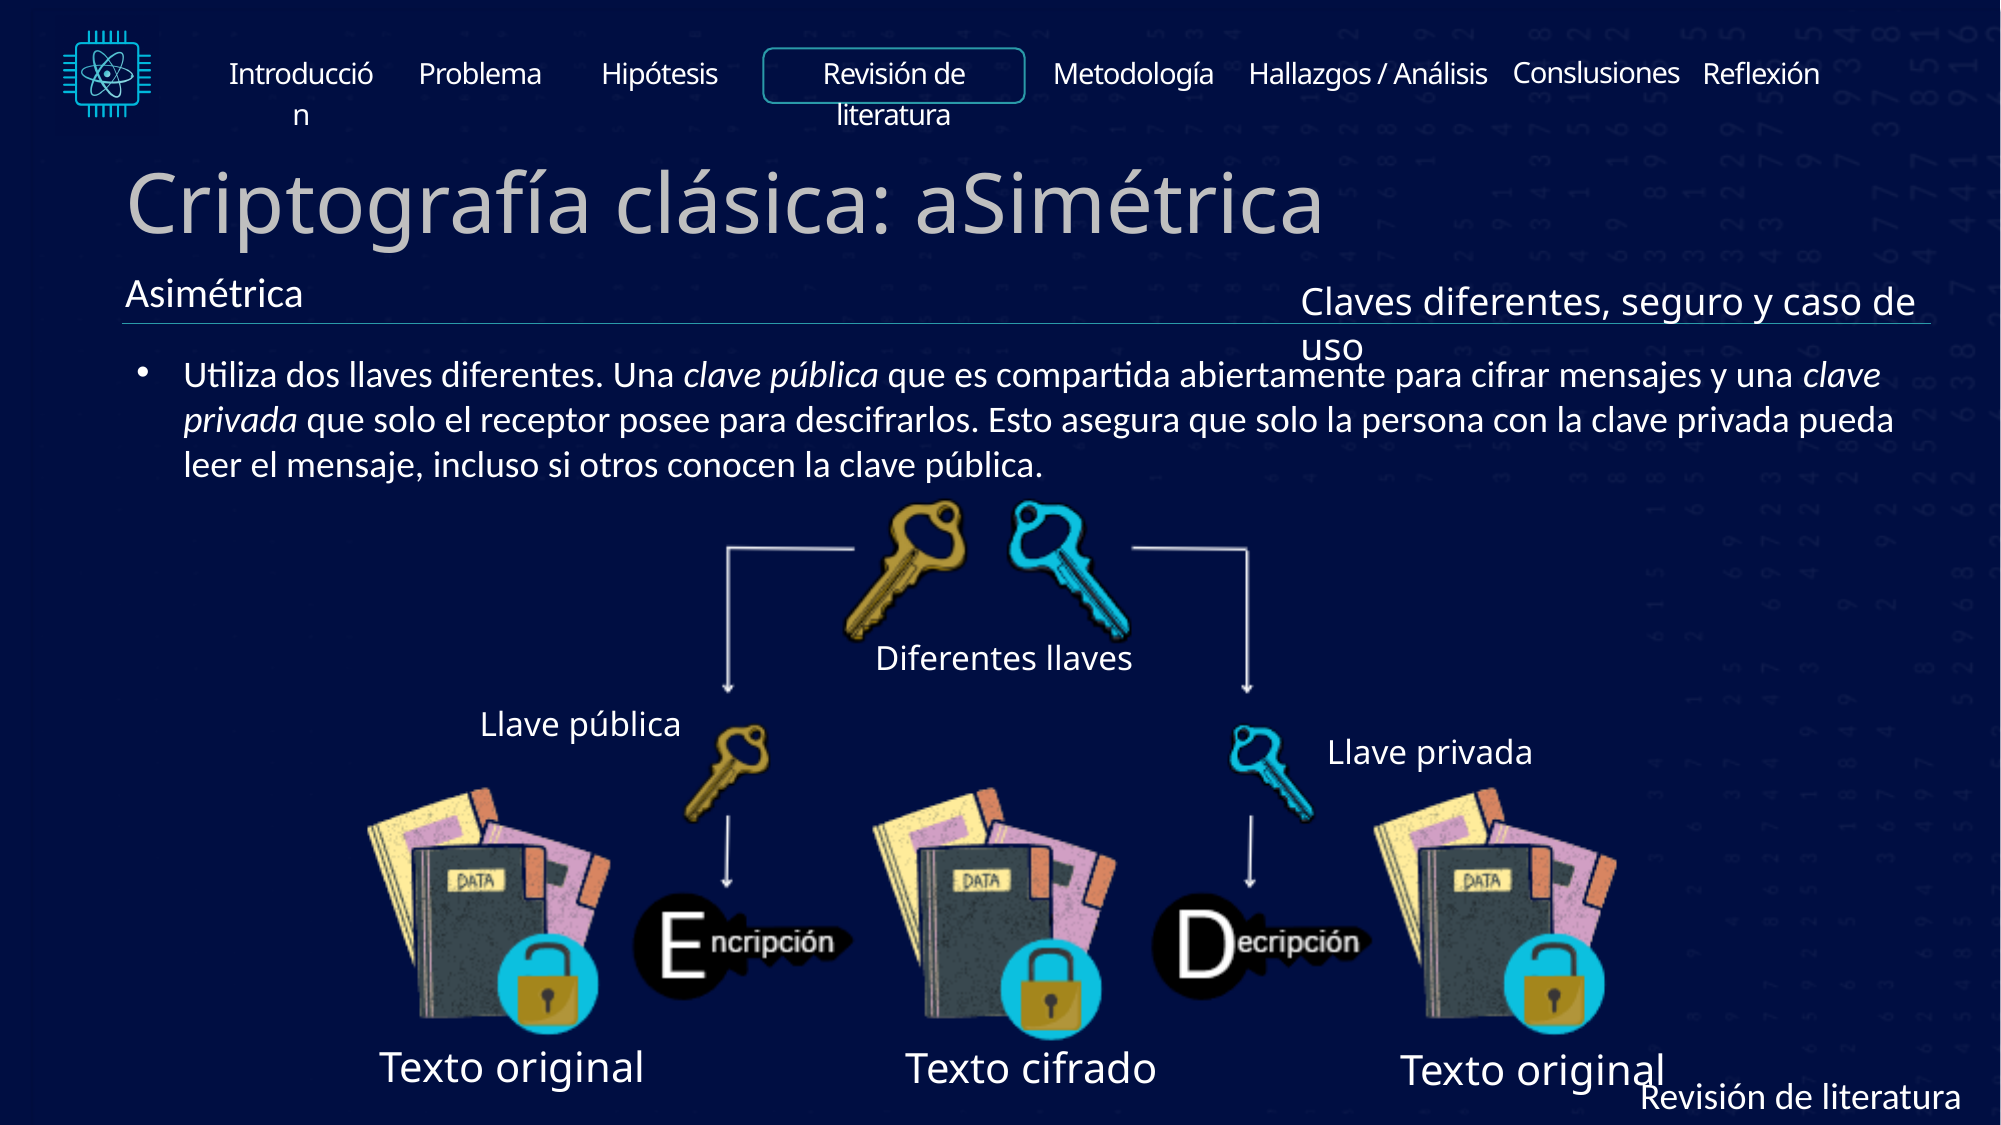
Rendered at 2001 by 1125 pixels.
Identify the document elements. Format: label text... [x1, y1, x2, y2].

text_box Problema [404, 49, 557, 91]
picture [366, 495, 1627, 1107]
text_box Revisión de literatura [763, 49, 1025, 104]
text_box Introducción [225, 49, 377, 104]
text_box Asimétrica [110, 258, 338, 323]
text_box Conslusiones [1460, 48, 1733, 89]
text_box Hipótesis [584, 49, 736, 91]
text_box Utiliza dos llaves diferentes. Una clave pública que es compartida abiertamente para cifrar mensajes y una clave privada que solo el receptor posee para descifrarlos. Esto asegura que solo la persona con la clave privada pueda leer el mensaje, incluso si otros conocen la clave pública. [121, 342, 1972, 492]
text_box Texto original [1627, 1036, 1681, 1101]
title Criptografía clásica: aSimétrica [110, 104, 1836, 308]
text_box Reflexión [1625, 49, 1898, 91]
text_box Revisión de literatura [1625, 1064, 2000, 1125]
text_box Hallazgos / Análisis [1232, 49, 1505, 91]
picture [55, 15, 159, 137]
text_box Metodología [998, 49, 1232, 91]
text_box Claves diferentes, seguro y caso de uso [1285, 270, 1957, 342]
